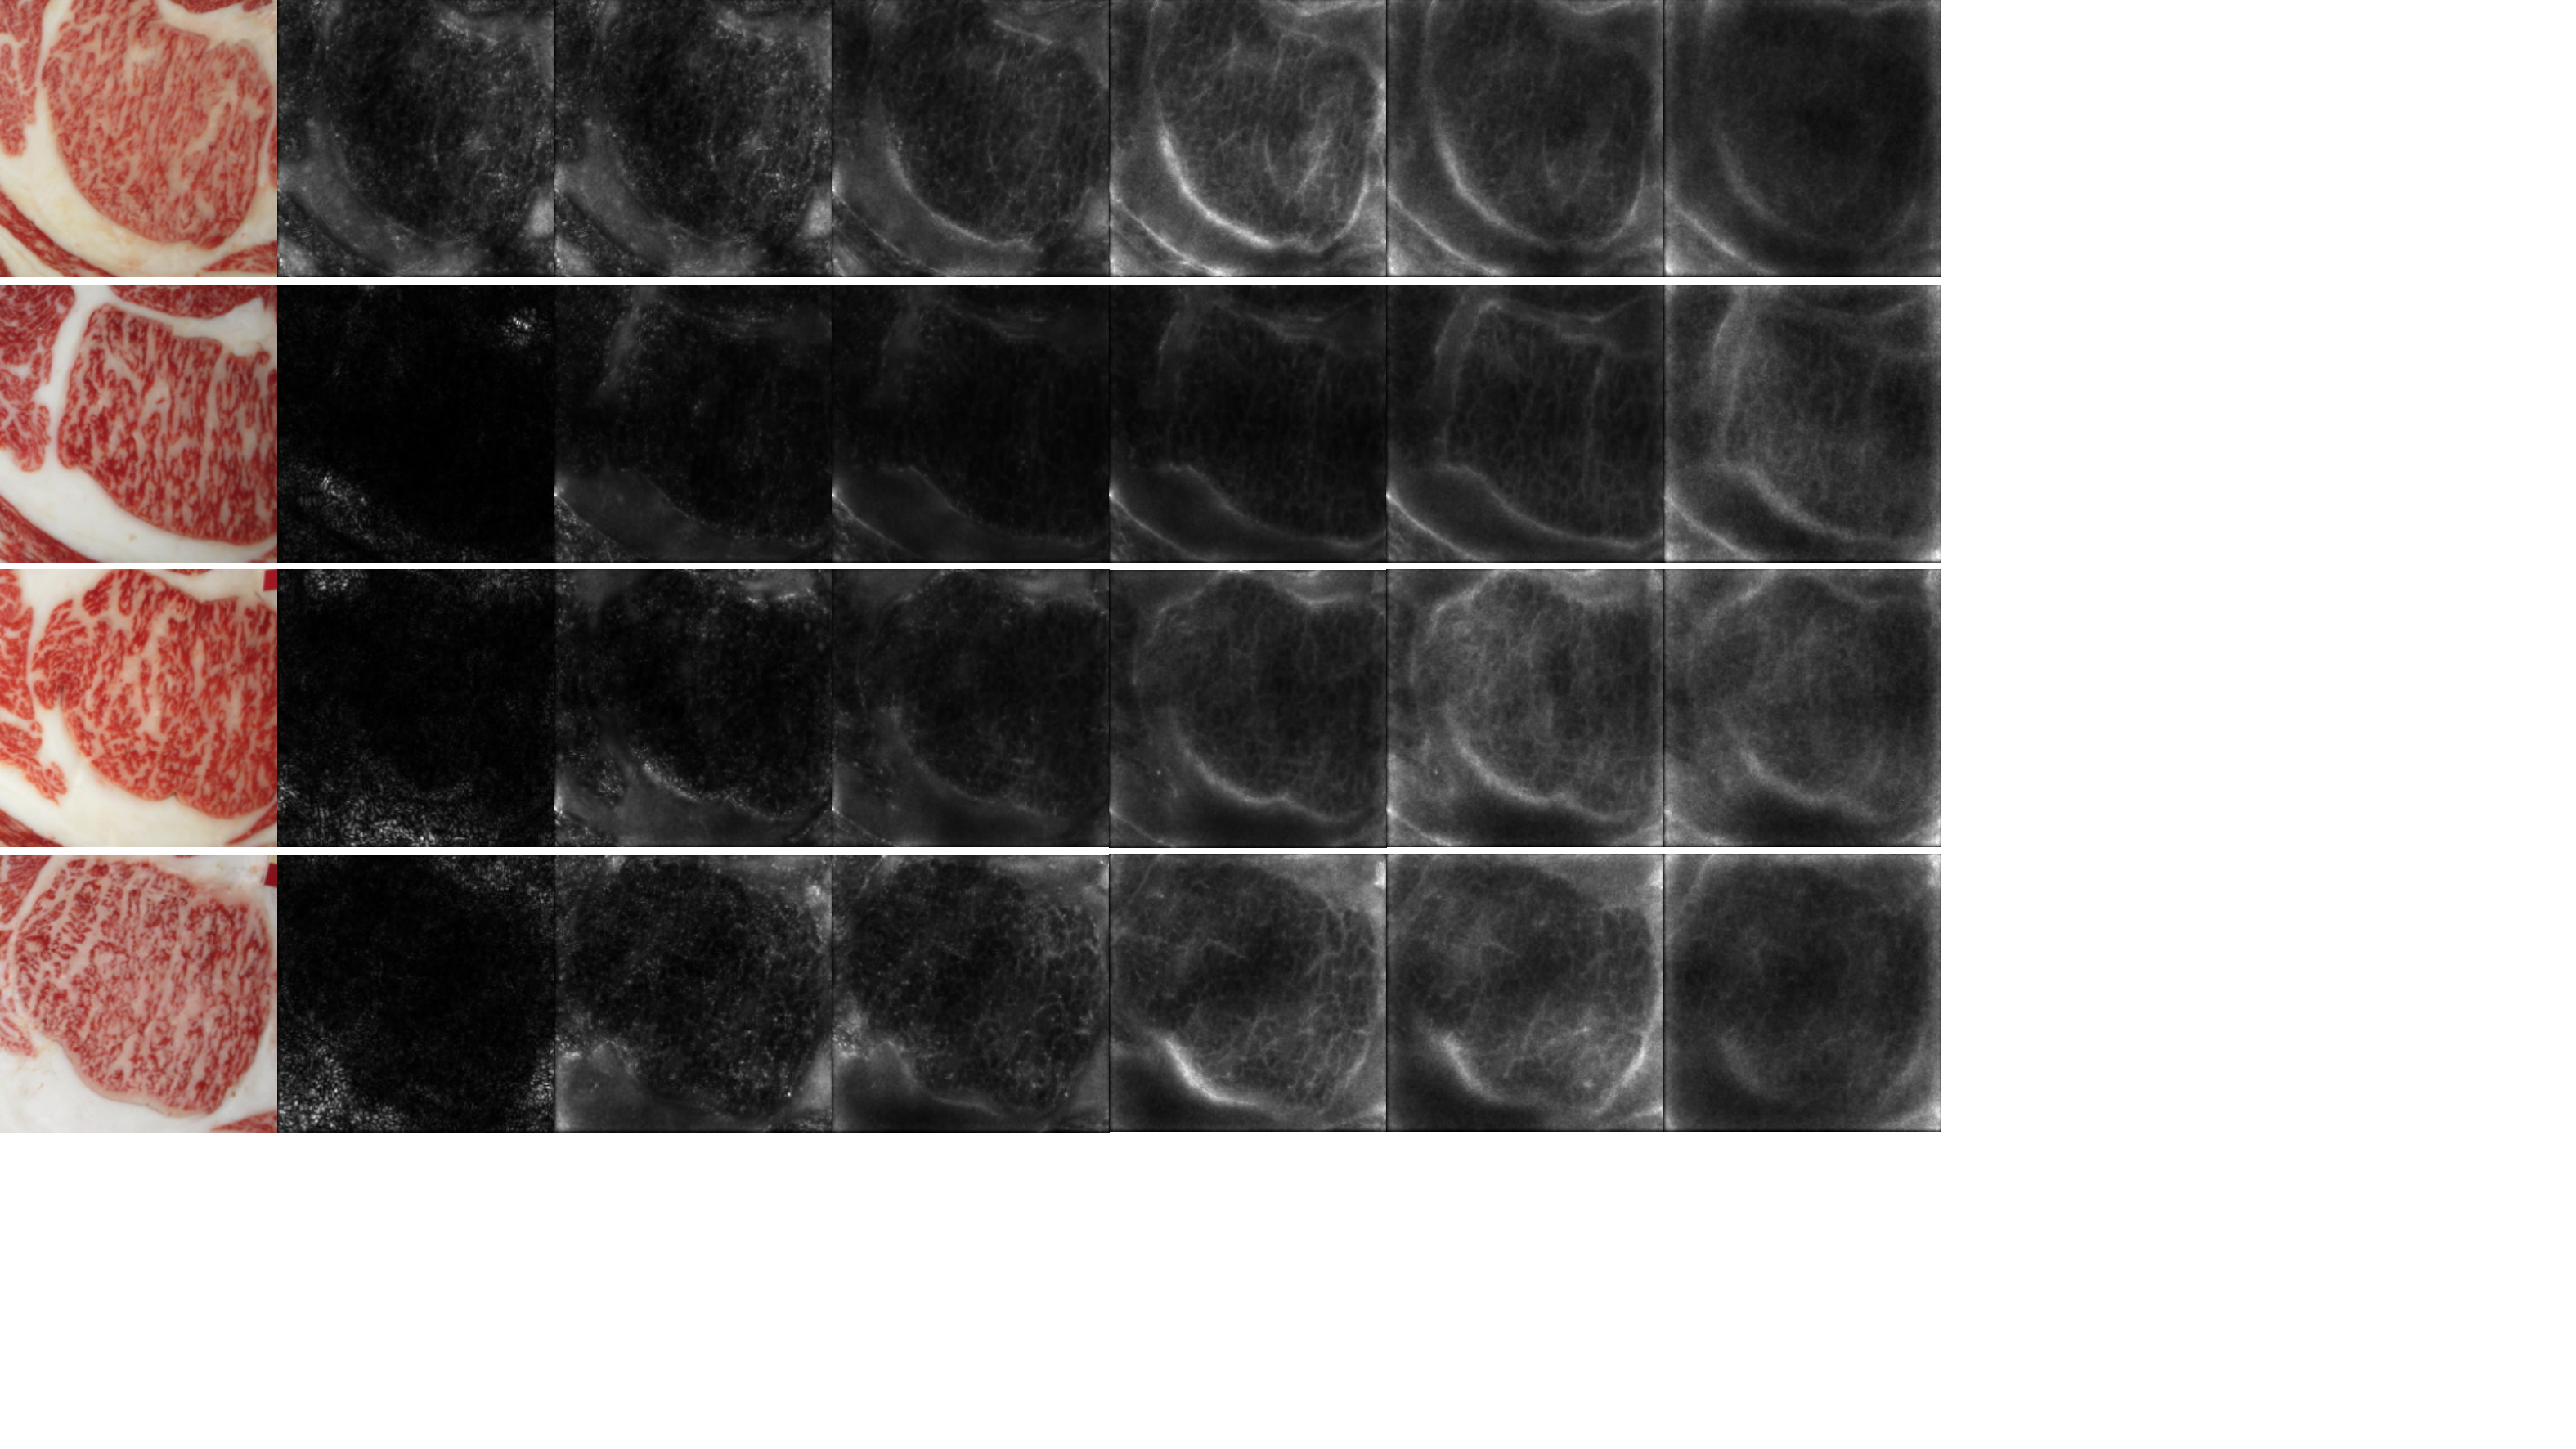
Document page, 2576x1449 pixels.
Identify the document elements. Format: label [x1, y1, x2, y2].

picture [0, 0, 1941, 278]
picture [0, 854, 1941, 1133]
picture [0, 569, 1941, 848]
picture [0, 285, 1941, 563]
